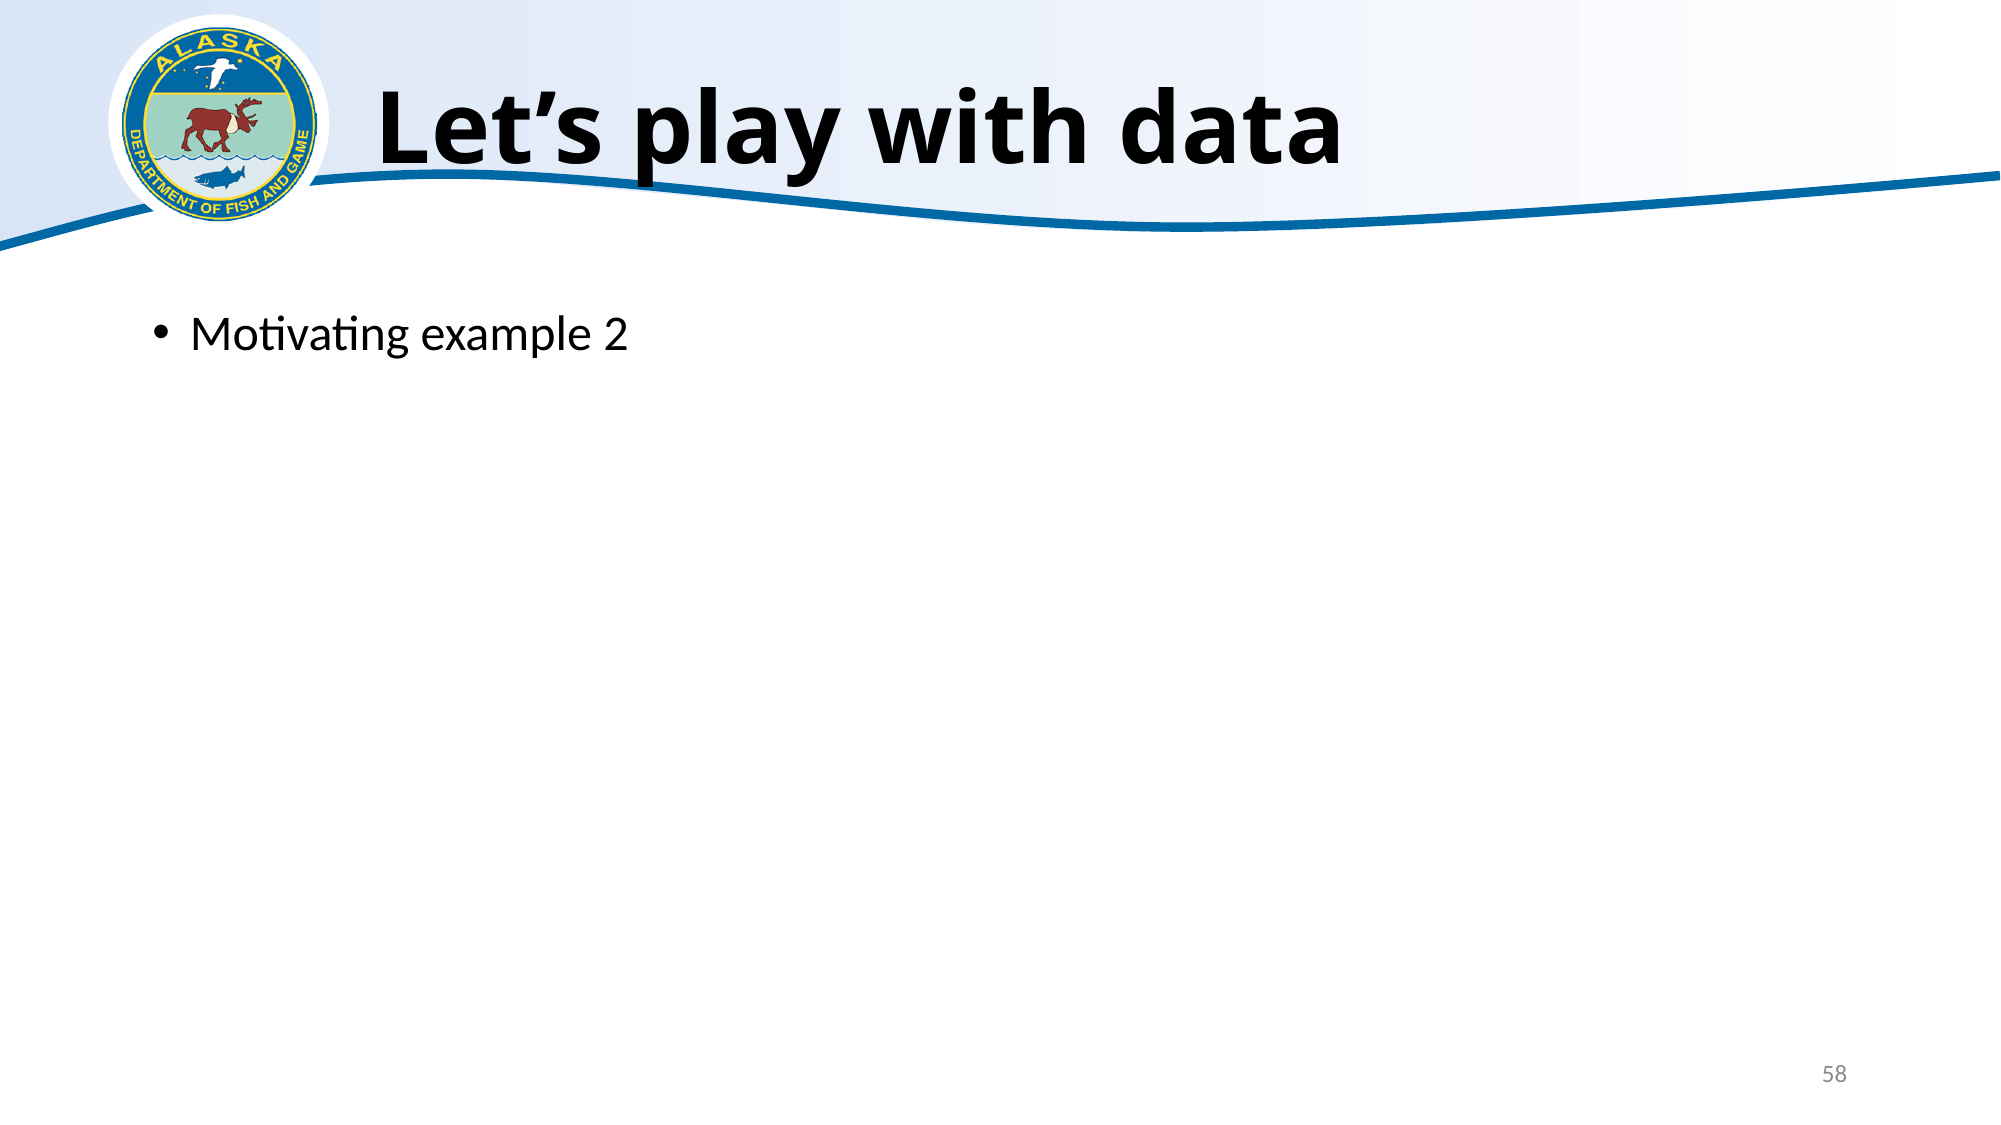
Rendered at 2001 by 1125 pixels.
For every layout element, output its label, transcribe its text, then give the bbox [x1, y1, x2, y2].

list Motivating example 2 [137, 299, 1863, 450]
picture [30, 14, 408, 232]
slide_number 58 [1412, 1042, 1863, 1103]
title Let’s play with data [359, 30, 1863, 232]
